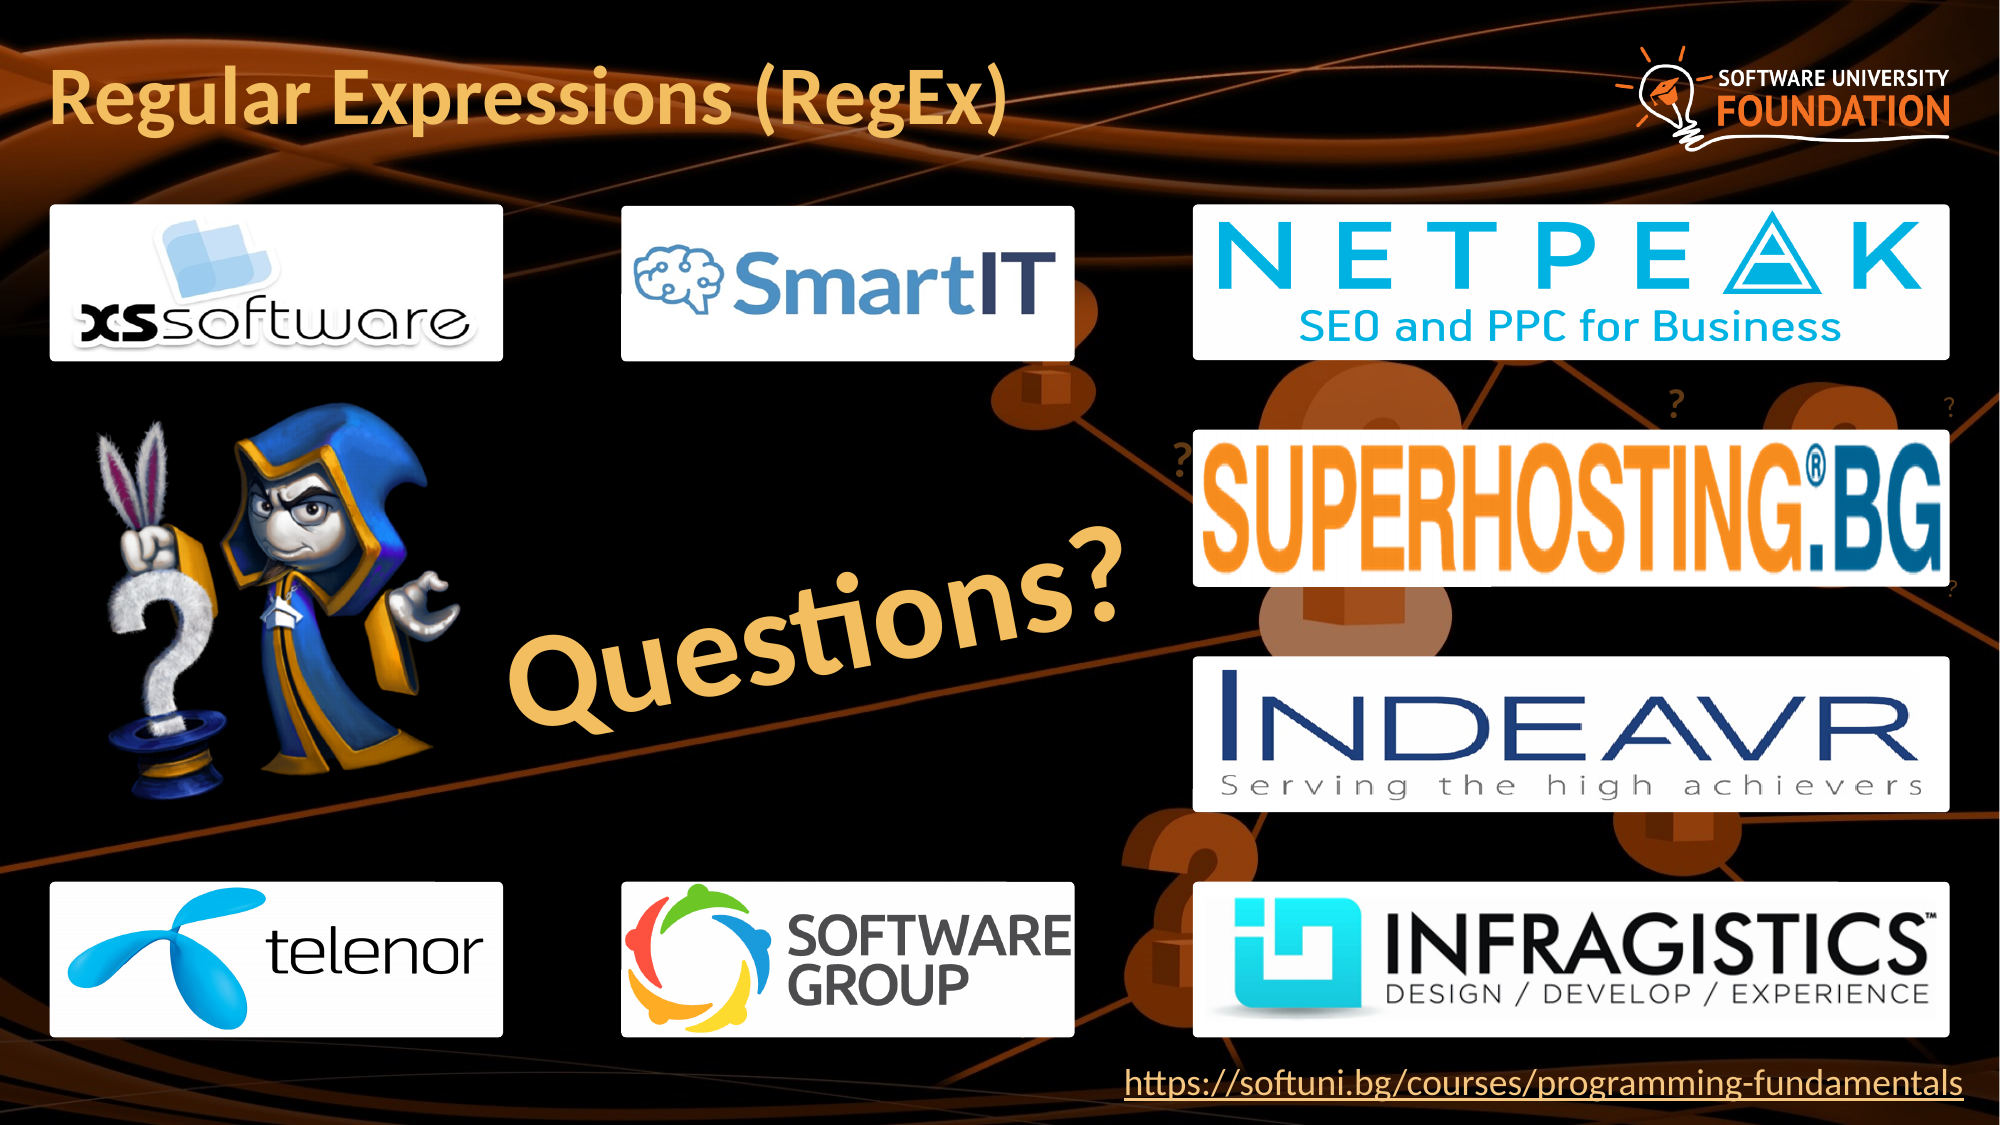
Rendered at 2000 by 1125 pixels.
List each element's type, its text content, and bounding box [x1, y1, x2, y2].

list https://softuni.bg/courses/programming-fundamentals [250, 1050, 1971, 1110]
picture [0, 0, 2000, 1125]
title Regular Expressions (RegEx) [30, 6, 1602, 189]
